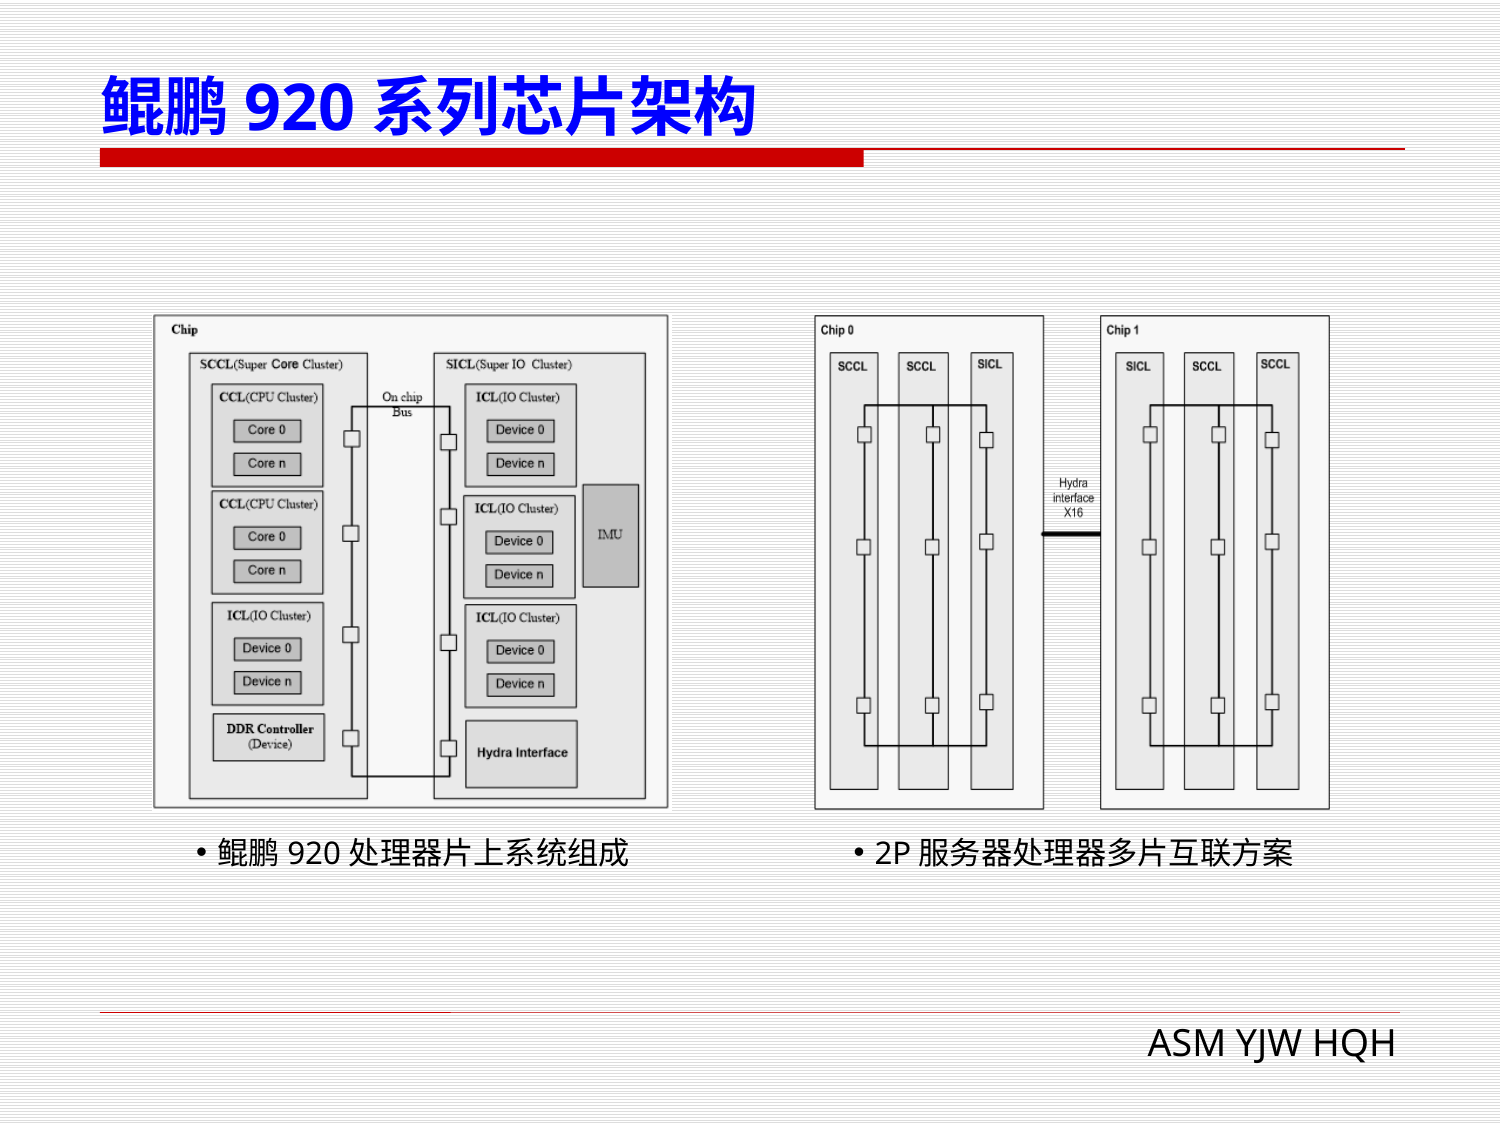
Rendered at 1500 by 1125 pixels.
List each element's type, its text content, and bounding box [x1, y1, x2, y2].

title 鲲鹏920系列芯片架构 [100, 66, 1421, 147]
text_box 2P服务器处理器多片互联方案 [838, 825, 1309, 878]
picture [811, 312, 1332, 812]
picture [151, 313, 672, 812]
text_box 鲲鹏920处理器片上系统组成 [181, 825, 645, 878]
